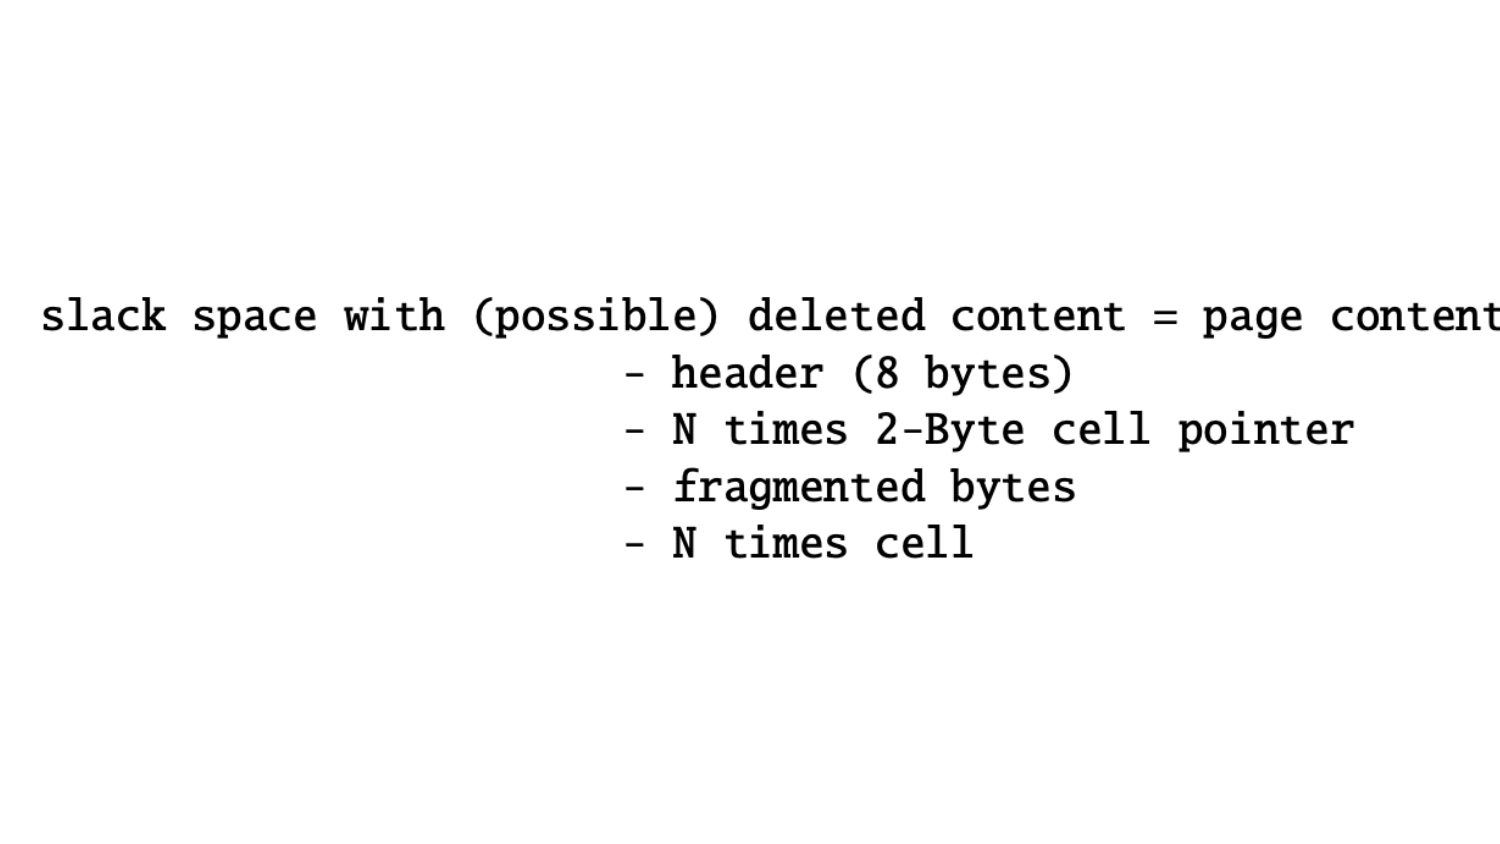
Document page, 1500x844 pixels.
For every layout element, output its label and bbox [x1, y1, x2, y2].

picture [12, 284, 1500, 576]
